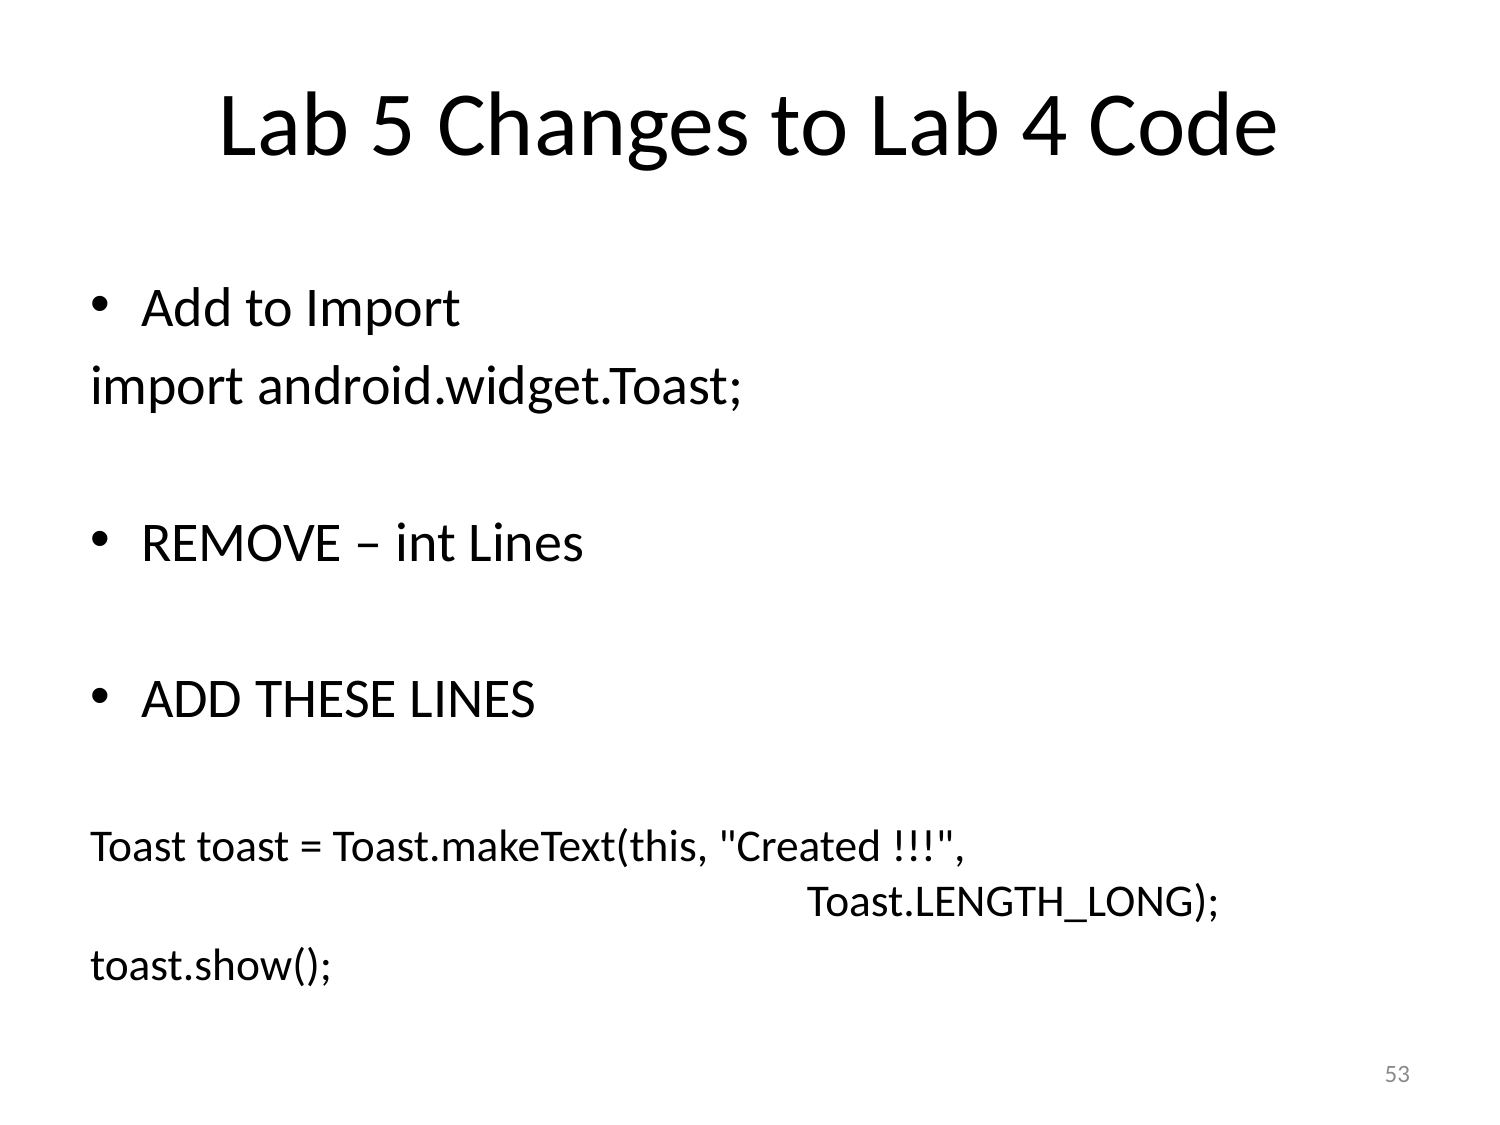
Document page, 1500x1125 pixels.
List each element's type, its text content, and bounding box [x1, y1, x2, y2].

list Add to Import import android.widget.Toast; REMOVE – int Lines ADD THESE LINES Toast toast = Toast.makeText(this, "Created !!!", Toast.LENGTH_LONG); toast.show(); [74, 262, 1426, 1006]
slide_number 53 [1074, 1042, 1425, 1103]
title Lab 5 Changes to Lab 4 Code [74, 24, 1426, 213]
